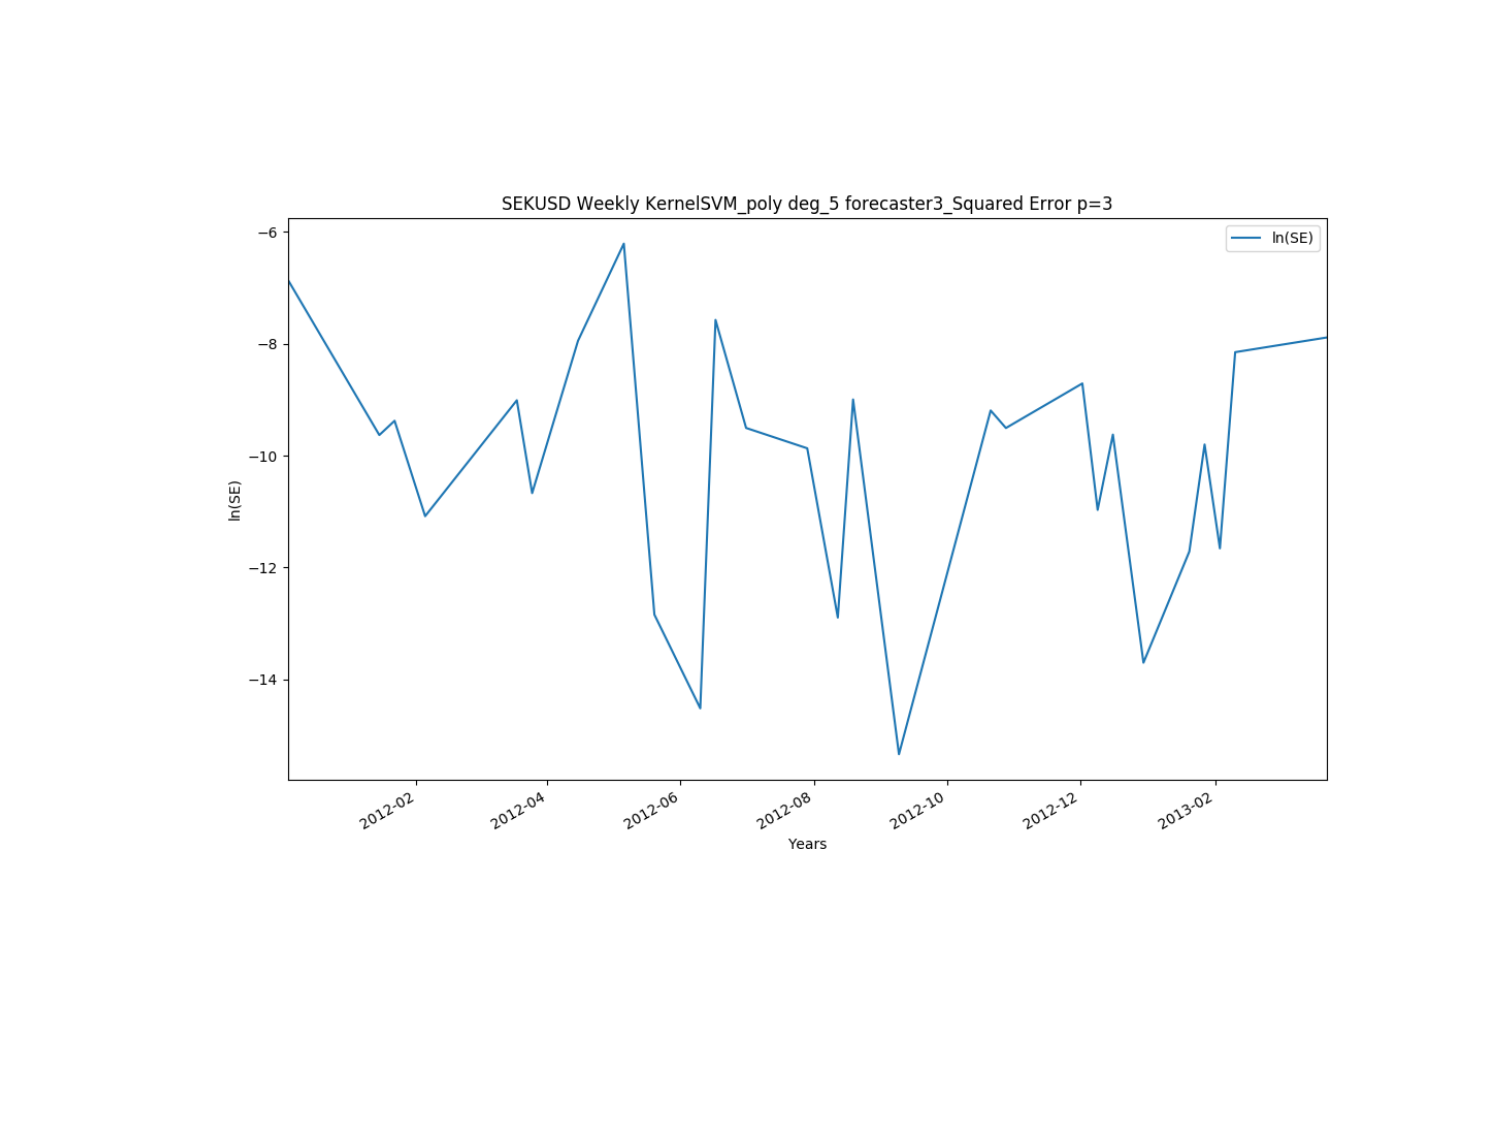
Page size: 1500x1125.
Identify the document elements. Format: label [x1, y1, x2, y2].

picture [119, 119, 1461, 946]
